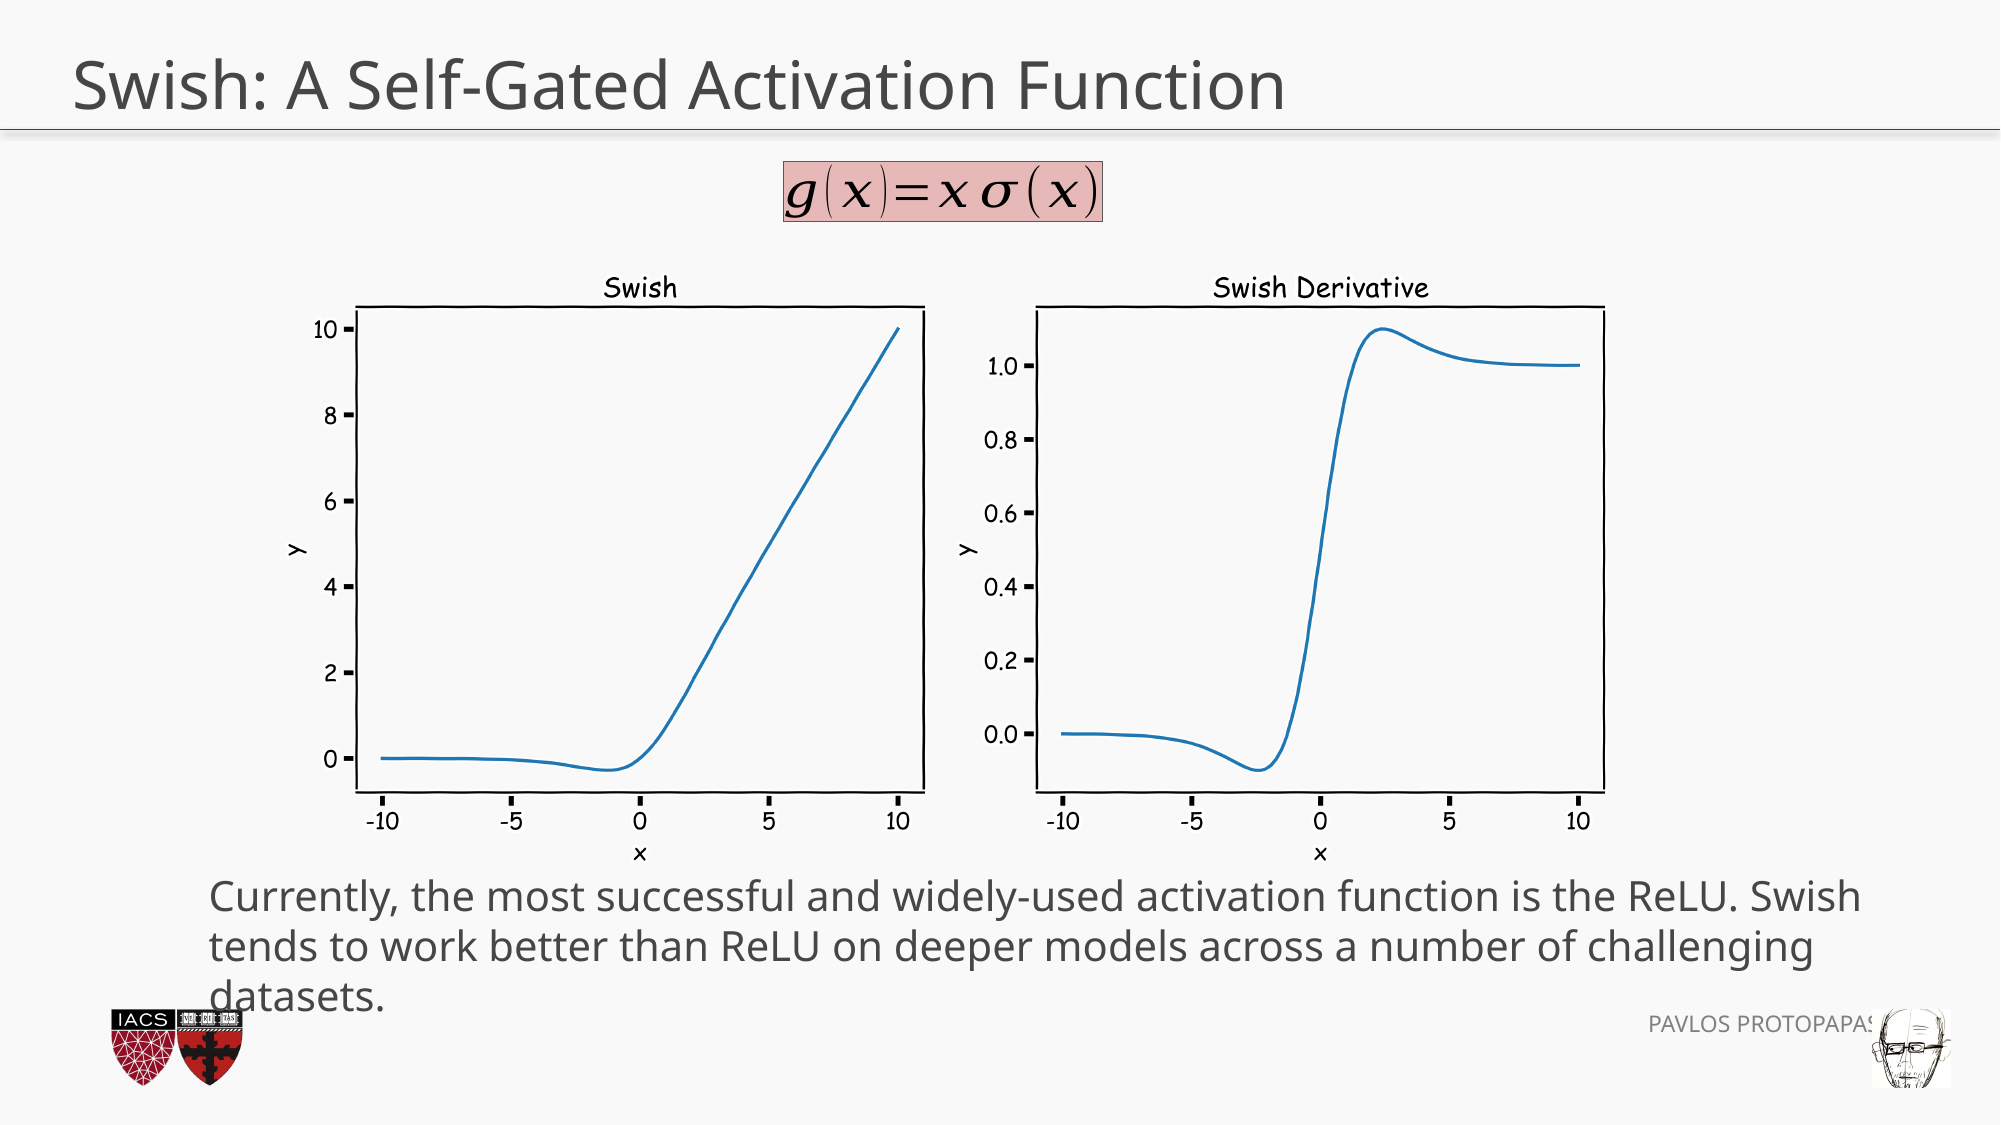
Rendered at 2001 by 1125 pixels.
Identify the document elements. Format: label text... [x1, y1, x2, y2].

picture [109, 1009, 193, 1086]
title Swish: A Self-Gated Activation Function [57, 35, 1943, 162]
picture [0, 221, 1782, 935]
text_box Currently, the most successful and widely-used activation function is the ReLU. Swish tends to work better than ReLU on deeper models across a number of challenging datasets. [193, 862, 1888, 1125]
picture [1888, 1009, 1951, 1088]
